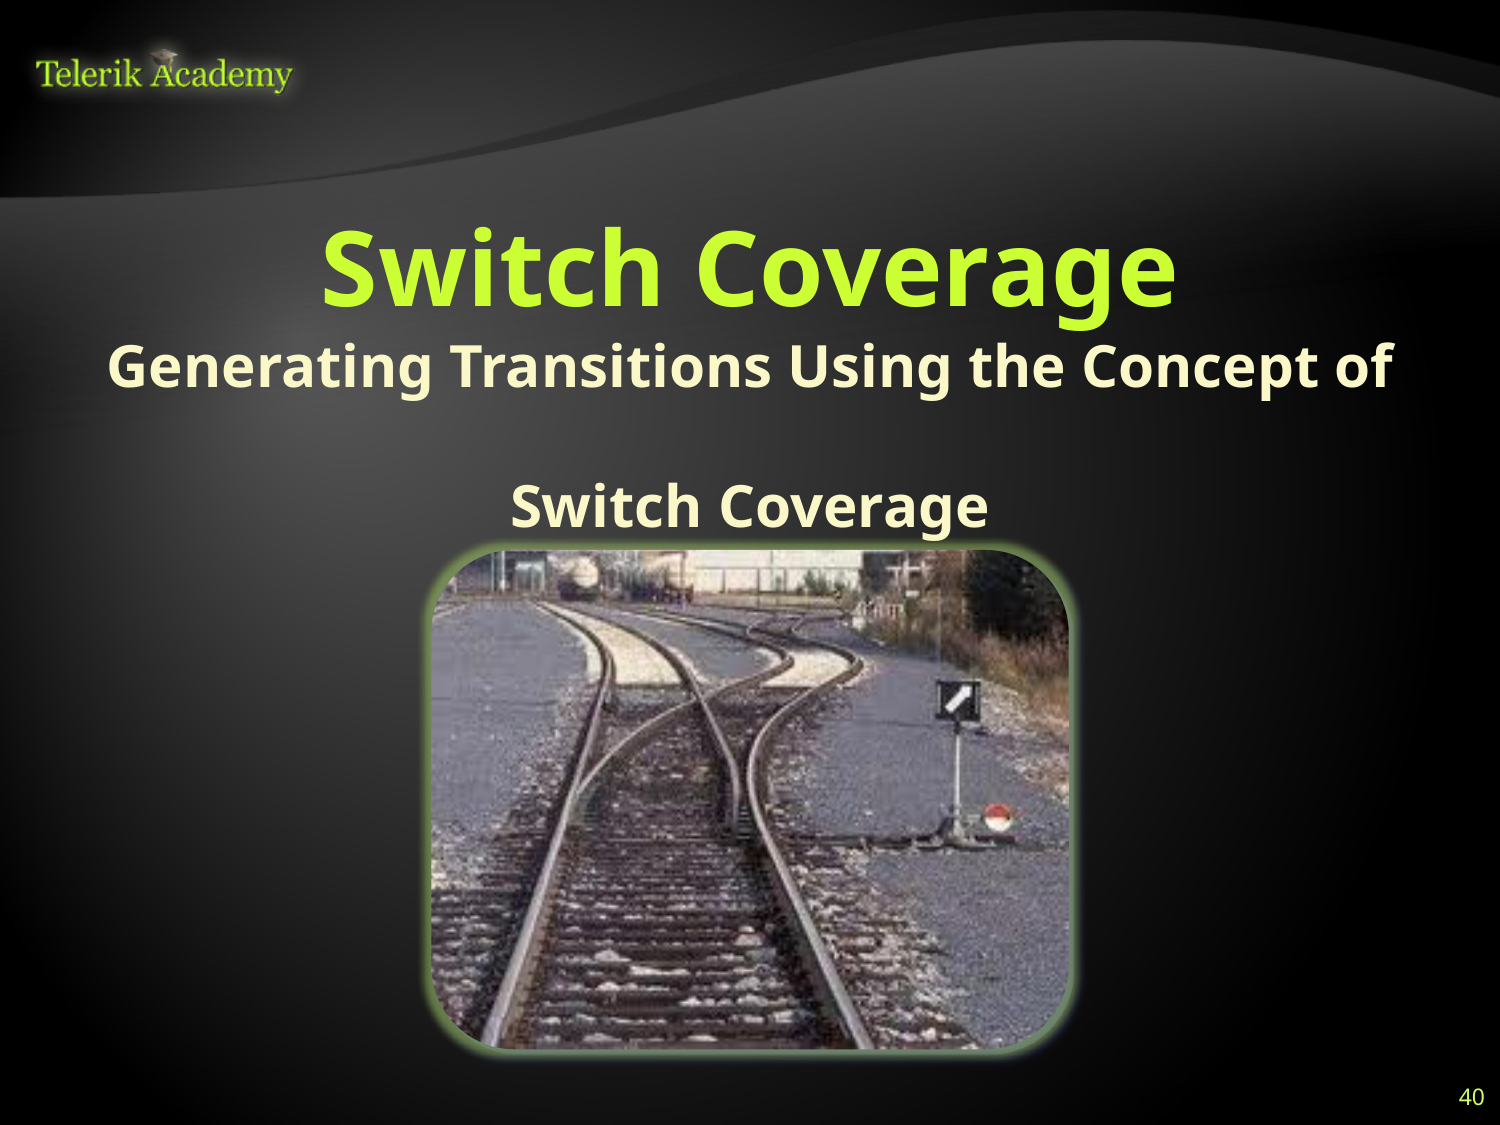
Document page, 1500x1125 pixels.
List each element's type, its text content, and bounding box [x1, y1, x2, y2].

subtitle Generating Transitions Using the Concept of Switch Coverage [99, 324, 1400, 544]
slide_number 40 [1425, 1074, 1500, 1113]
picture [0, 0, 1500, 1125]
title Switch Coverage [99, 212, 1400, 324]
